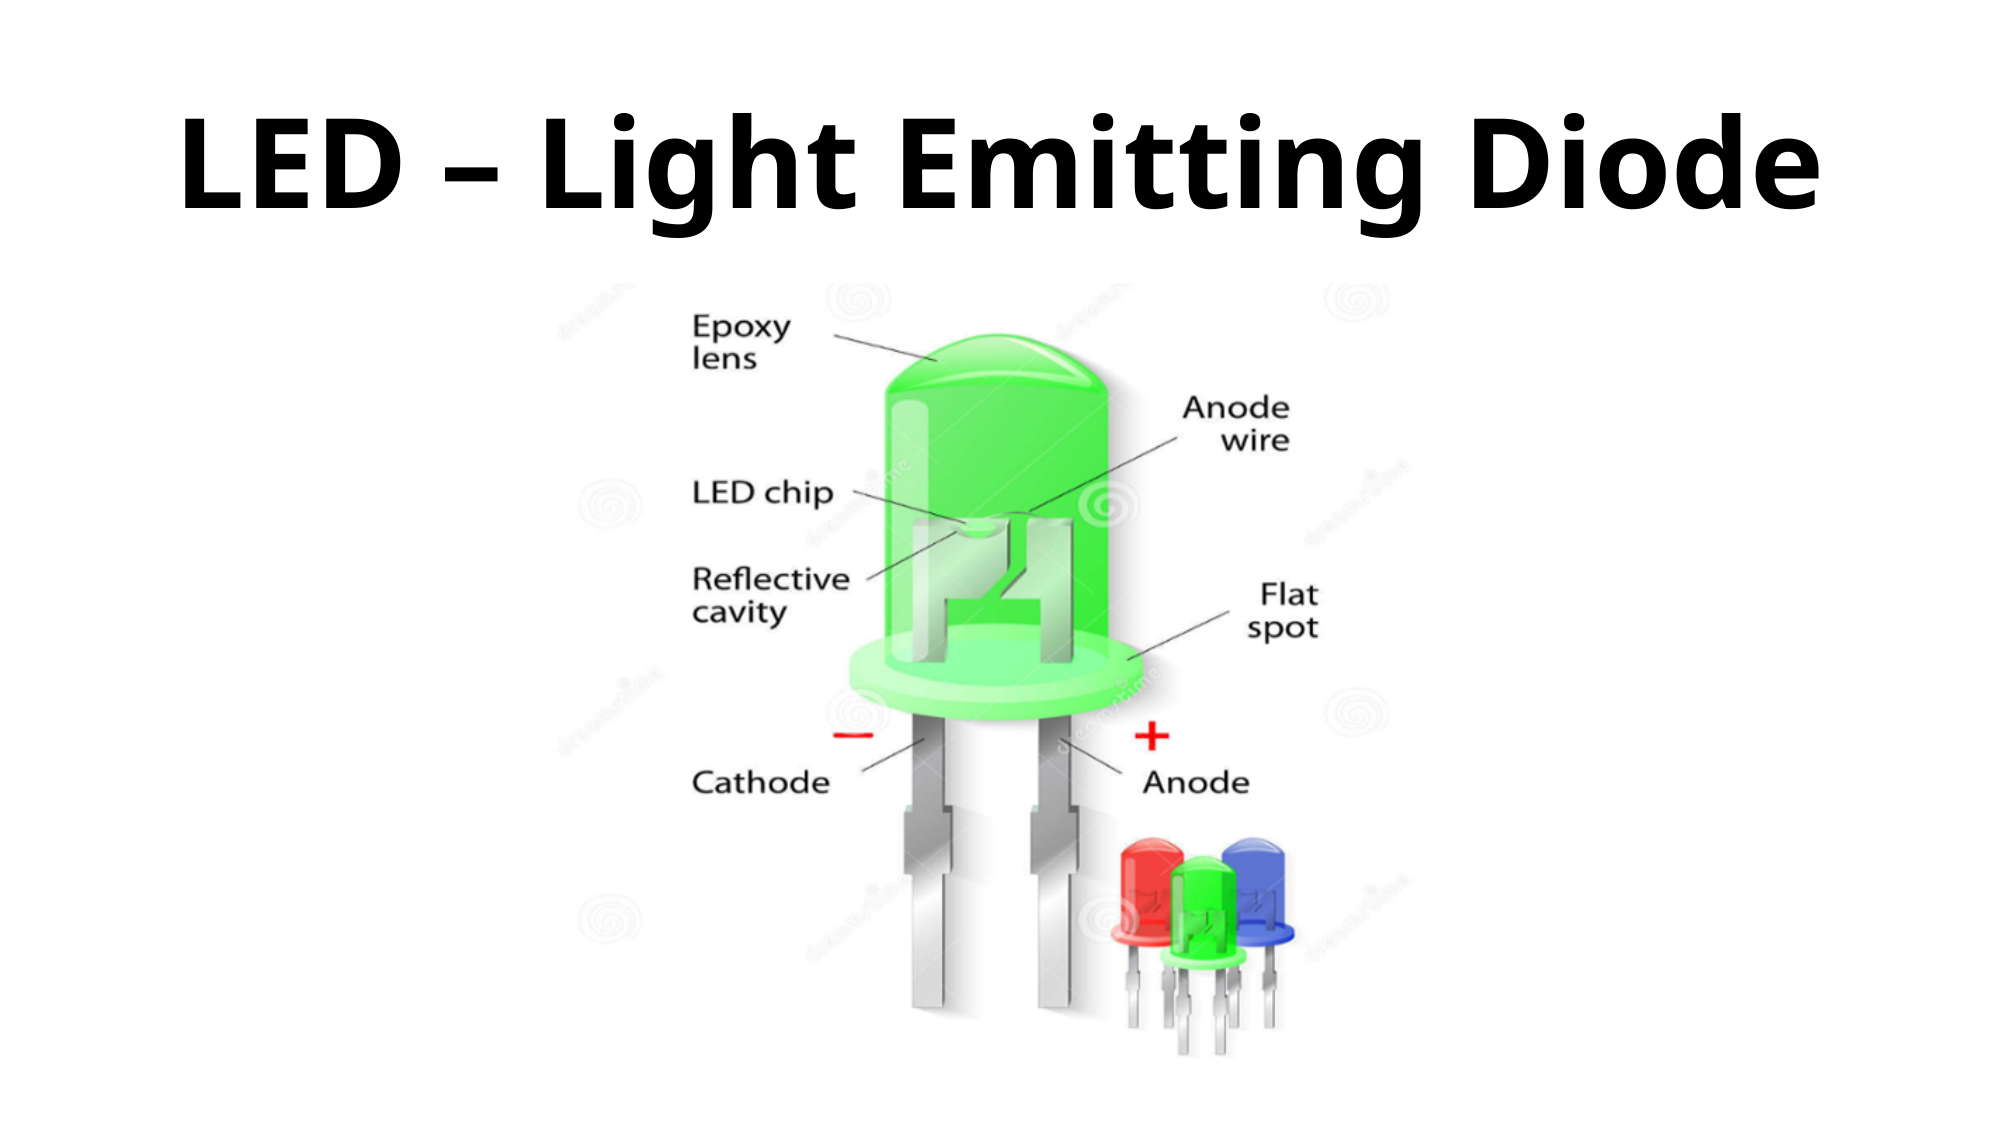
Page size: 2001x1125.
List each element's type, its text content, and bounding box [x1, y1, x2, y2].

picture [489, 283, 1511, 1066]
title LED – Light Emitting Diode [137, 59, 1863, 278]
